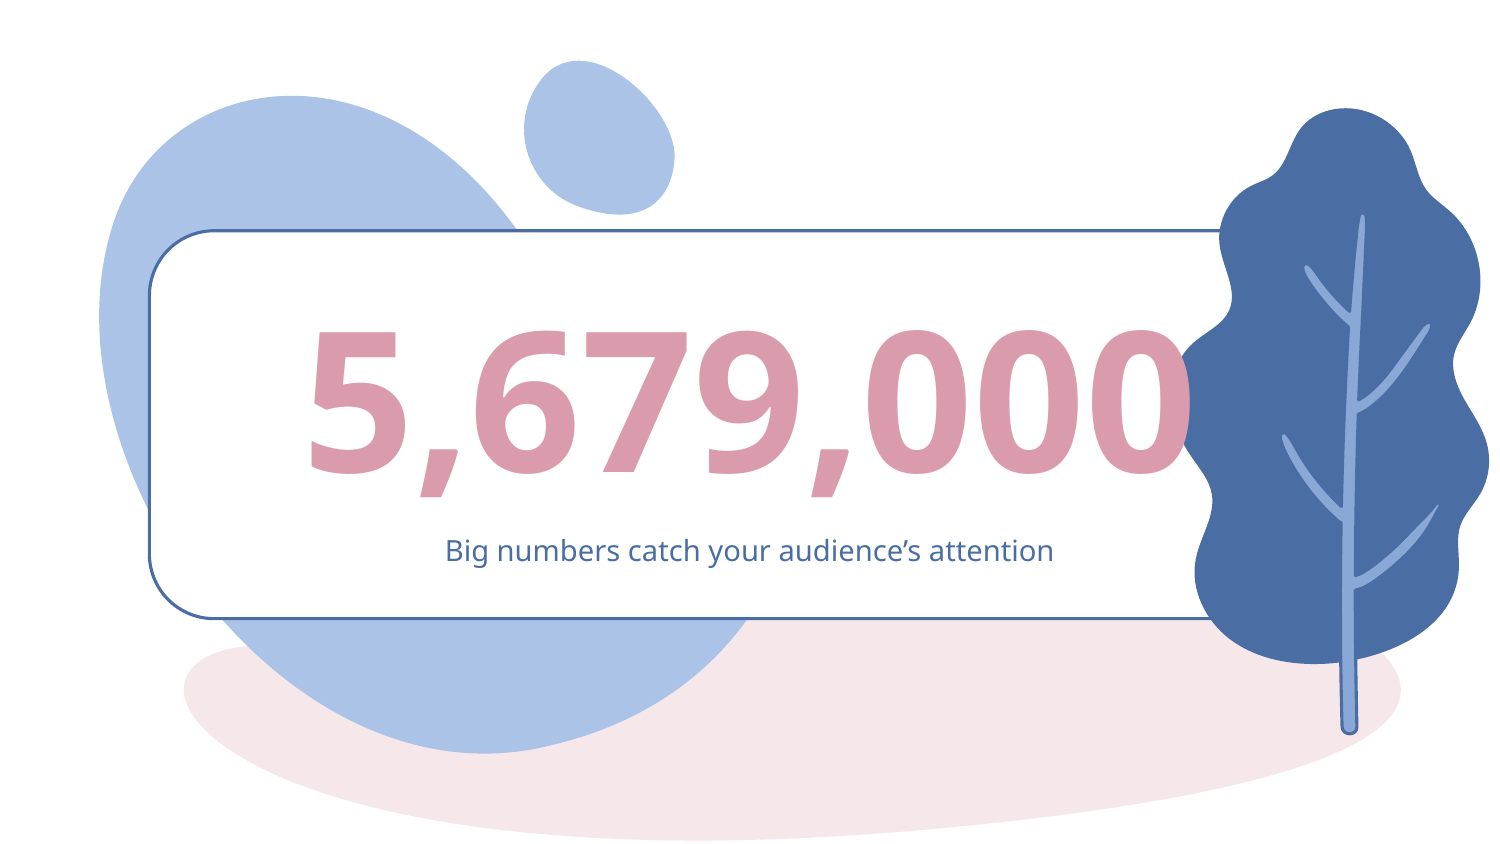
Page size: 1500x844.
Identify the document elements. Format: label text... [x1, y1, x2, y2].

text_box [178, 608, 1166, 619]
title 5,679,000 [51, 204, 1166, 517]
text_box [1171, 109, 1490, 735]
list Big numbers catch your audience’s attention [51, 517, 1166, 608]
